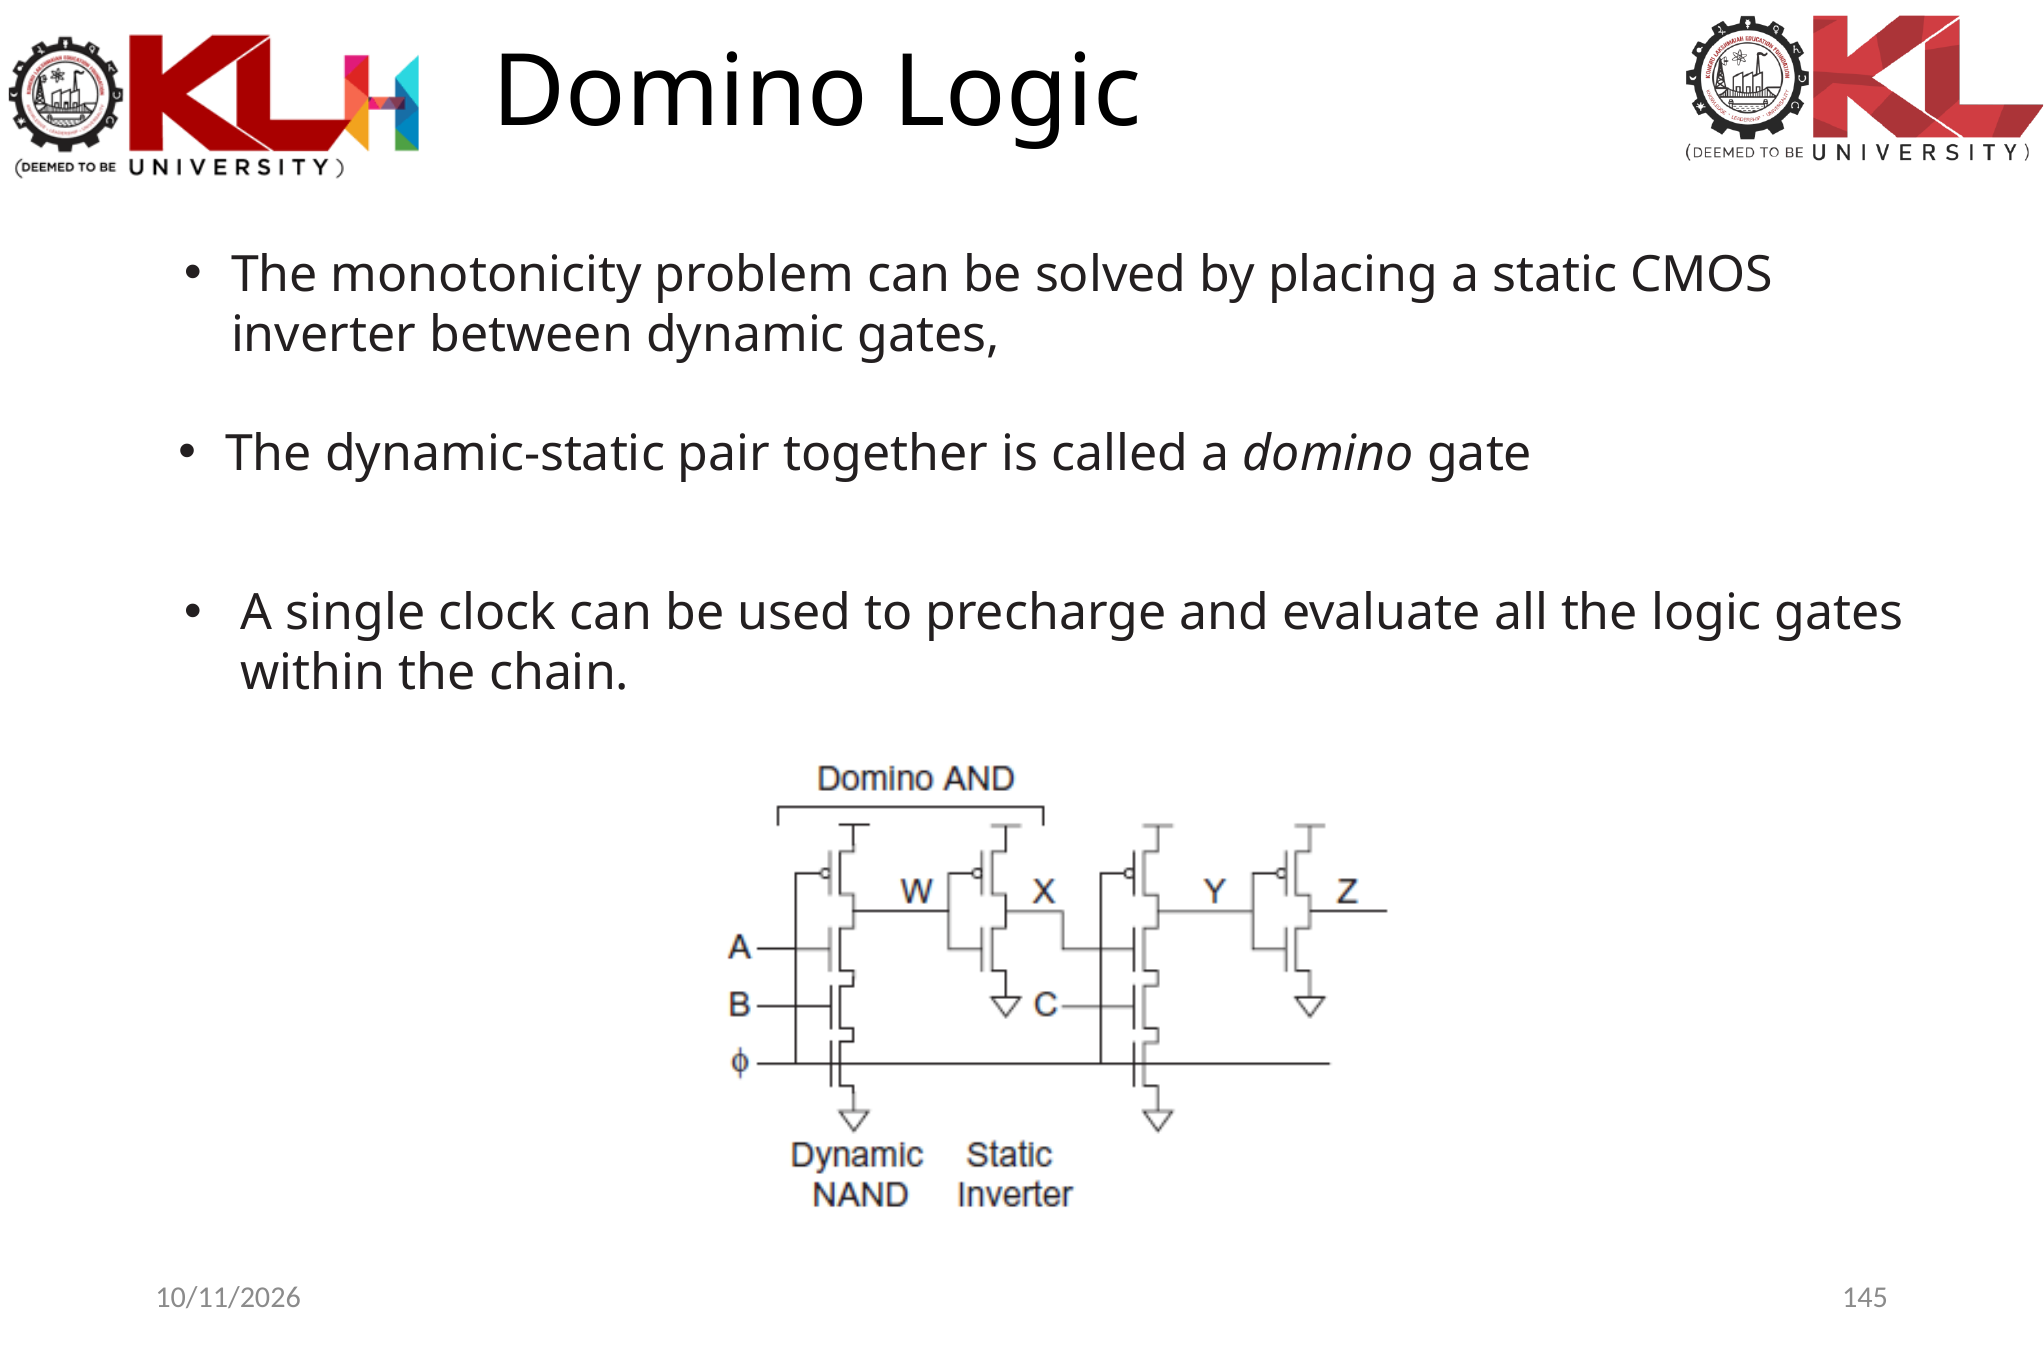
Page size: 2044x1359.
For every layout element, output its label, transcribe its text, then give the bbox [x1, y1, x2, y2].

picture [0, 1, 433, 207]
text_box The dynamic-static pair together is called a domino gate [163, 412, 1547, 488]
text_box The monotonicity problem can be solved by placing a static CMOS inverter between dynamic gates, [169, 234, 1924, 369]
picture [678, 740, 1443, 1227]
slide_number 145 [1443, 1258, 1903, 1332]
title Domino Logic [477, 27, 1687, 159]
picture [1686, 15, 2044, 161]
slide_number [140, 1258, 601, 1332]
text_box A single clock can be used to precharge and evaluate all the logic gates within the chain. [169, 572, 1963, 708]
